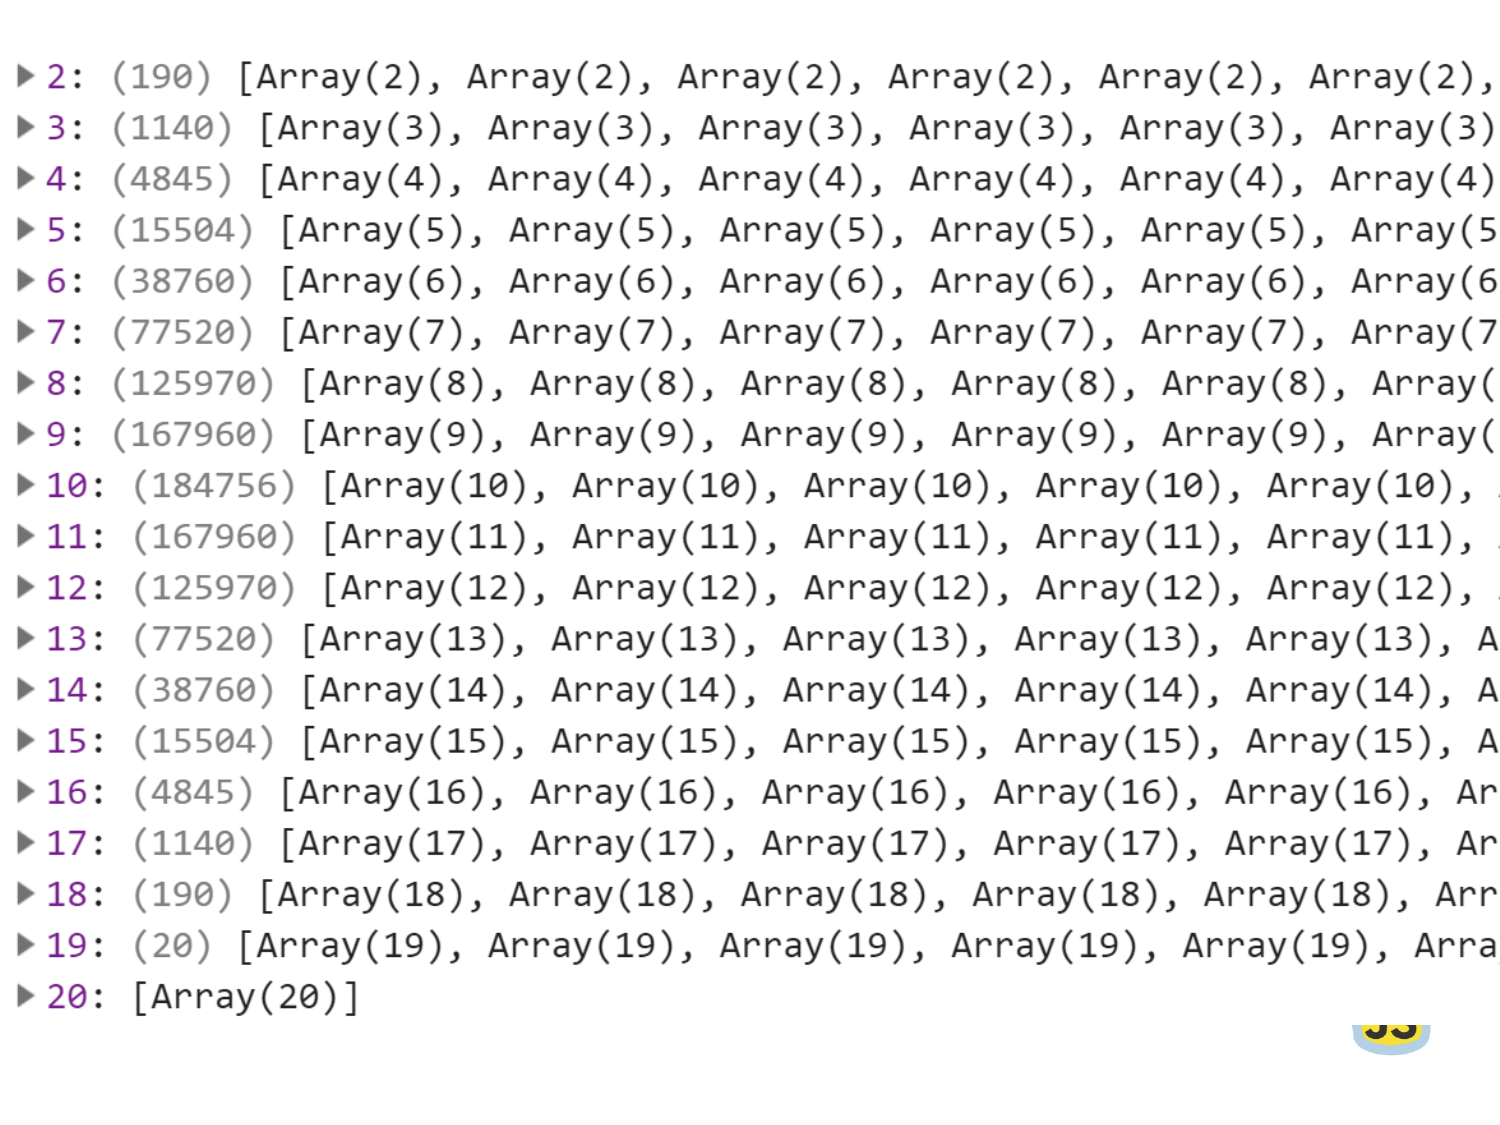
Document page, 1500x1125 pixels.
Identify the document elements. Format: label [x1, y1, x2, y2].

picture [0, 45, 1500, 1057]
